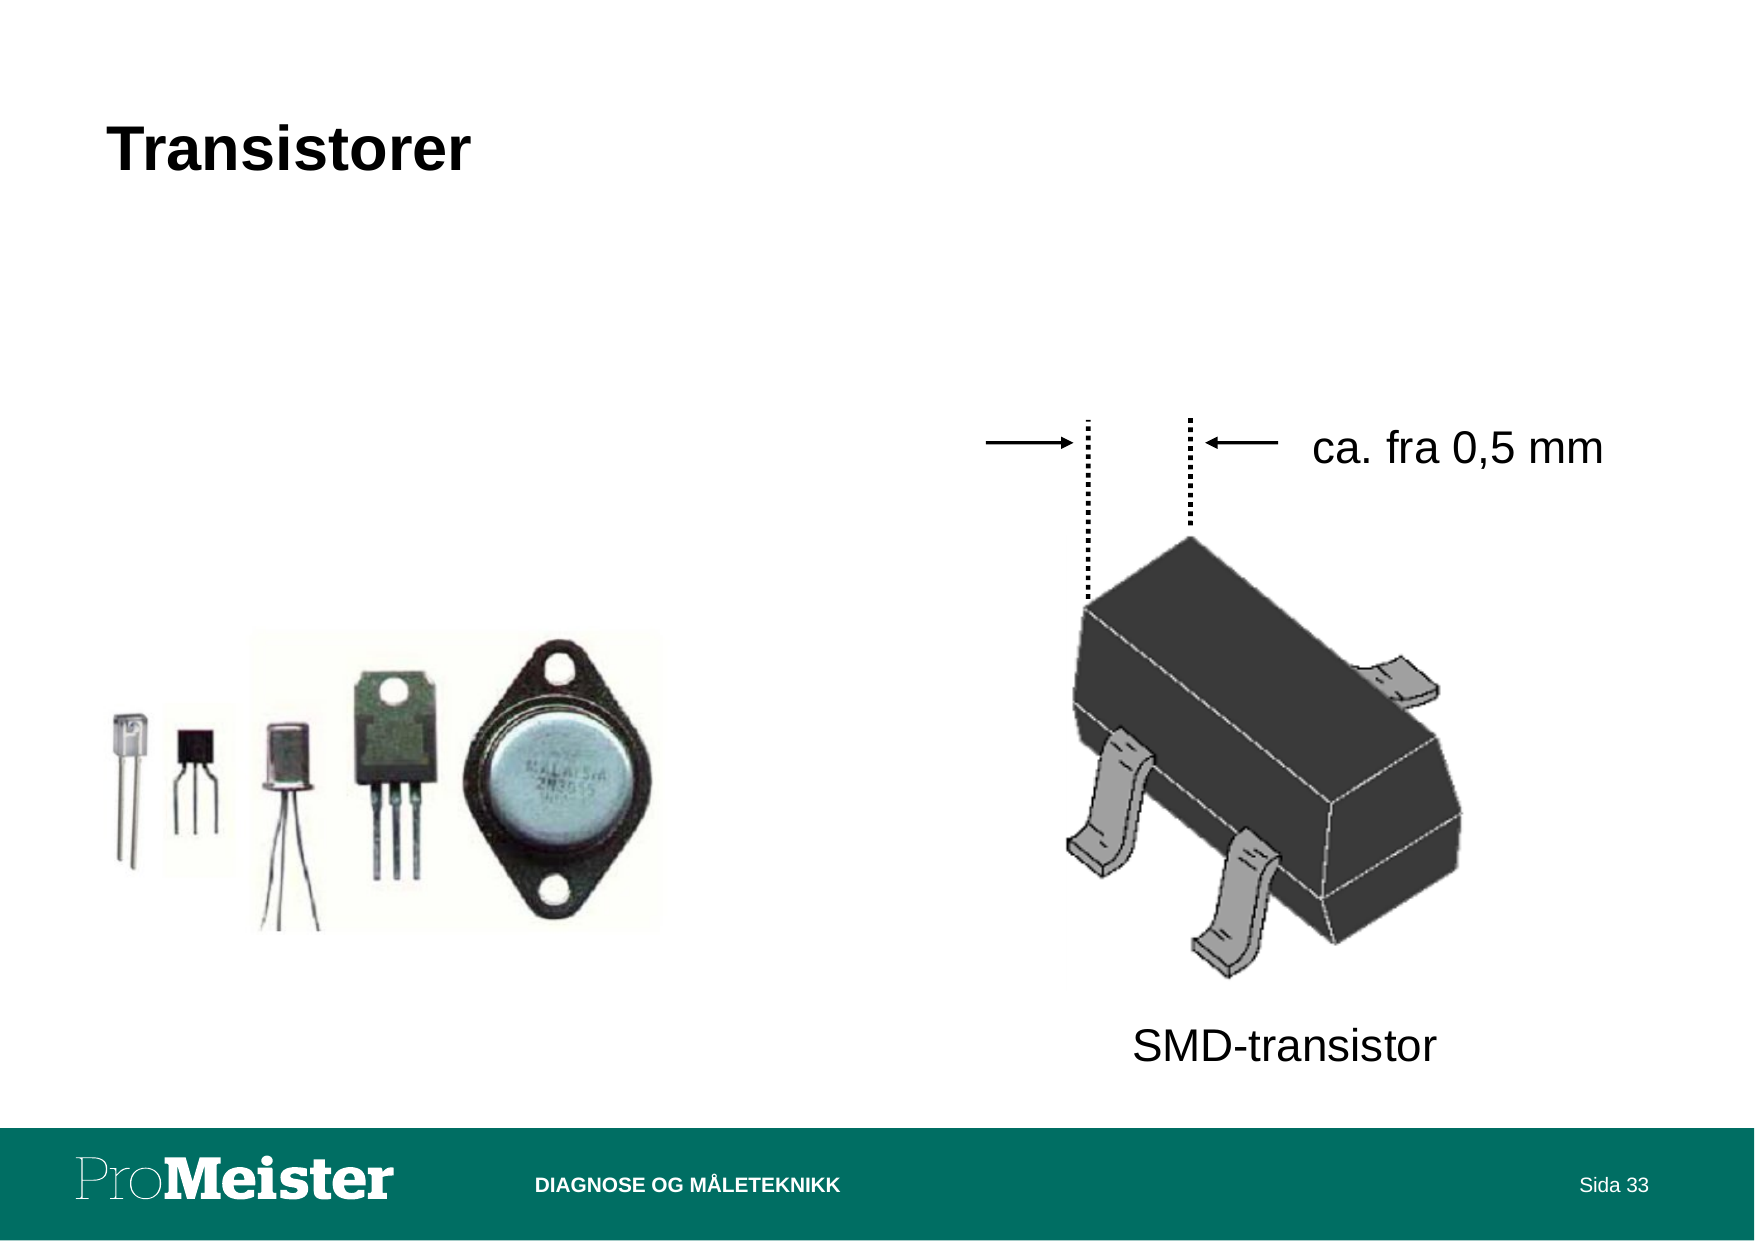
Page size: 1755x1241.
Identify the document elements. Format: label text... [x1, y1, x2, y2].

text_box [84, 414, 1644, 1072]
title Transistorer [89, 98, 1667, 269]
